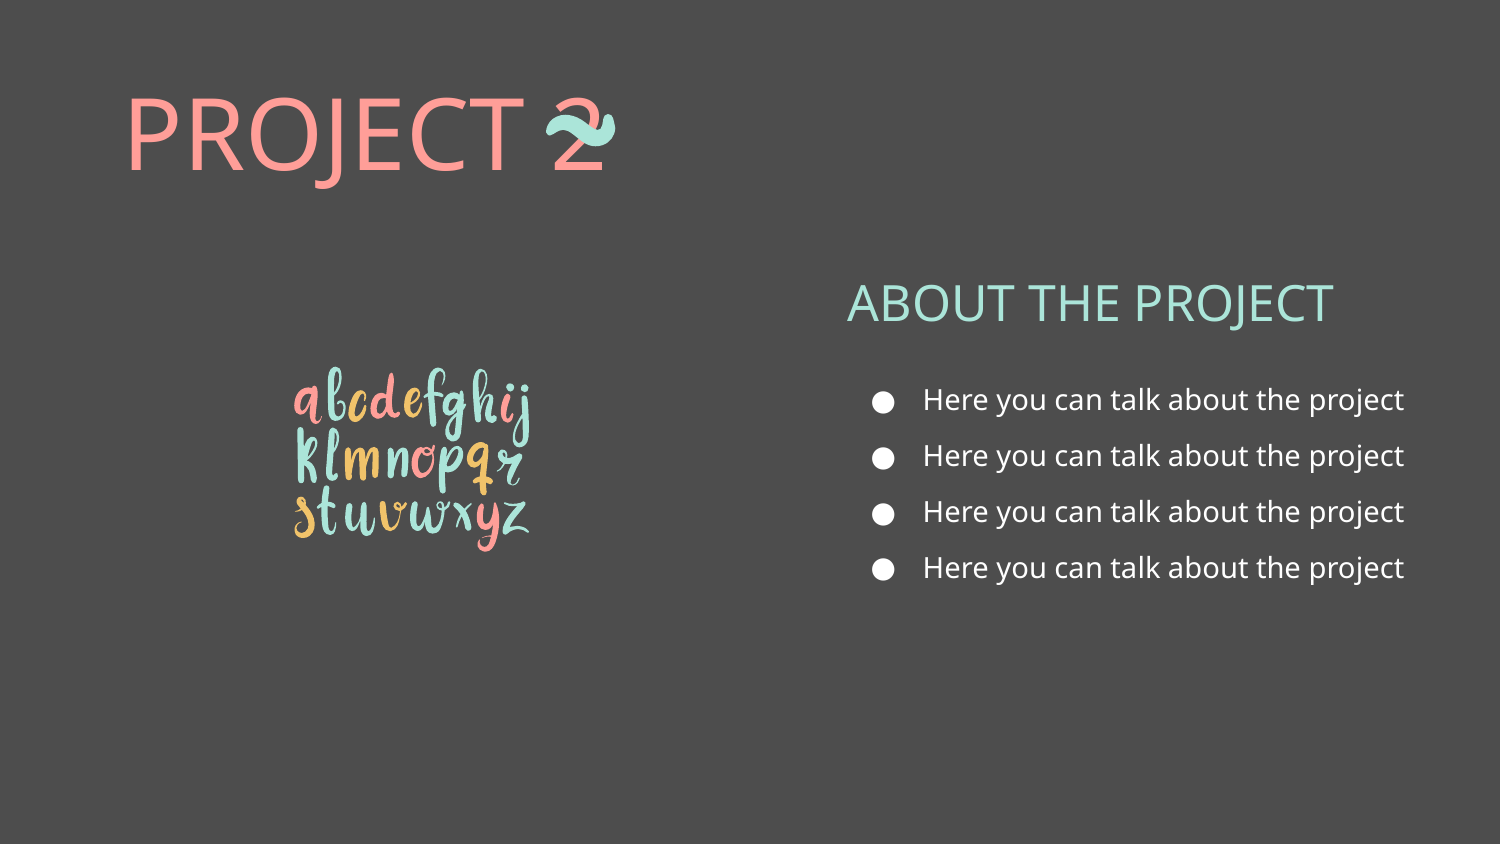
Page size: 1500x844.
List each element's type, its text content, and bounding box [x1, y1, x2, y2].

title PROJECT 2 [107, 55, 1449, 205]
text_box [293, 366, 530, 552]
subtitle ABOUT THE PROJECT [832, 239, 1497, 347]
text_box [546, 114, 616, 147]
list Here you can talk about the project Here you can talk about the project Here you can talk about the project Here you can talk about the project [832, 366, 1441, 749]
